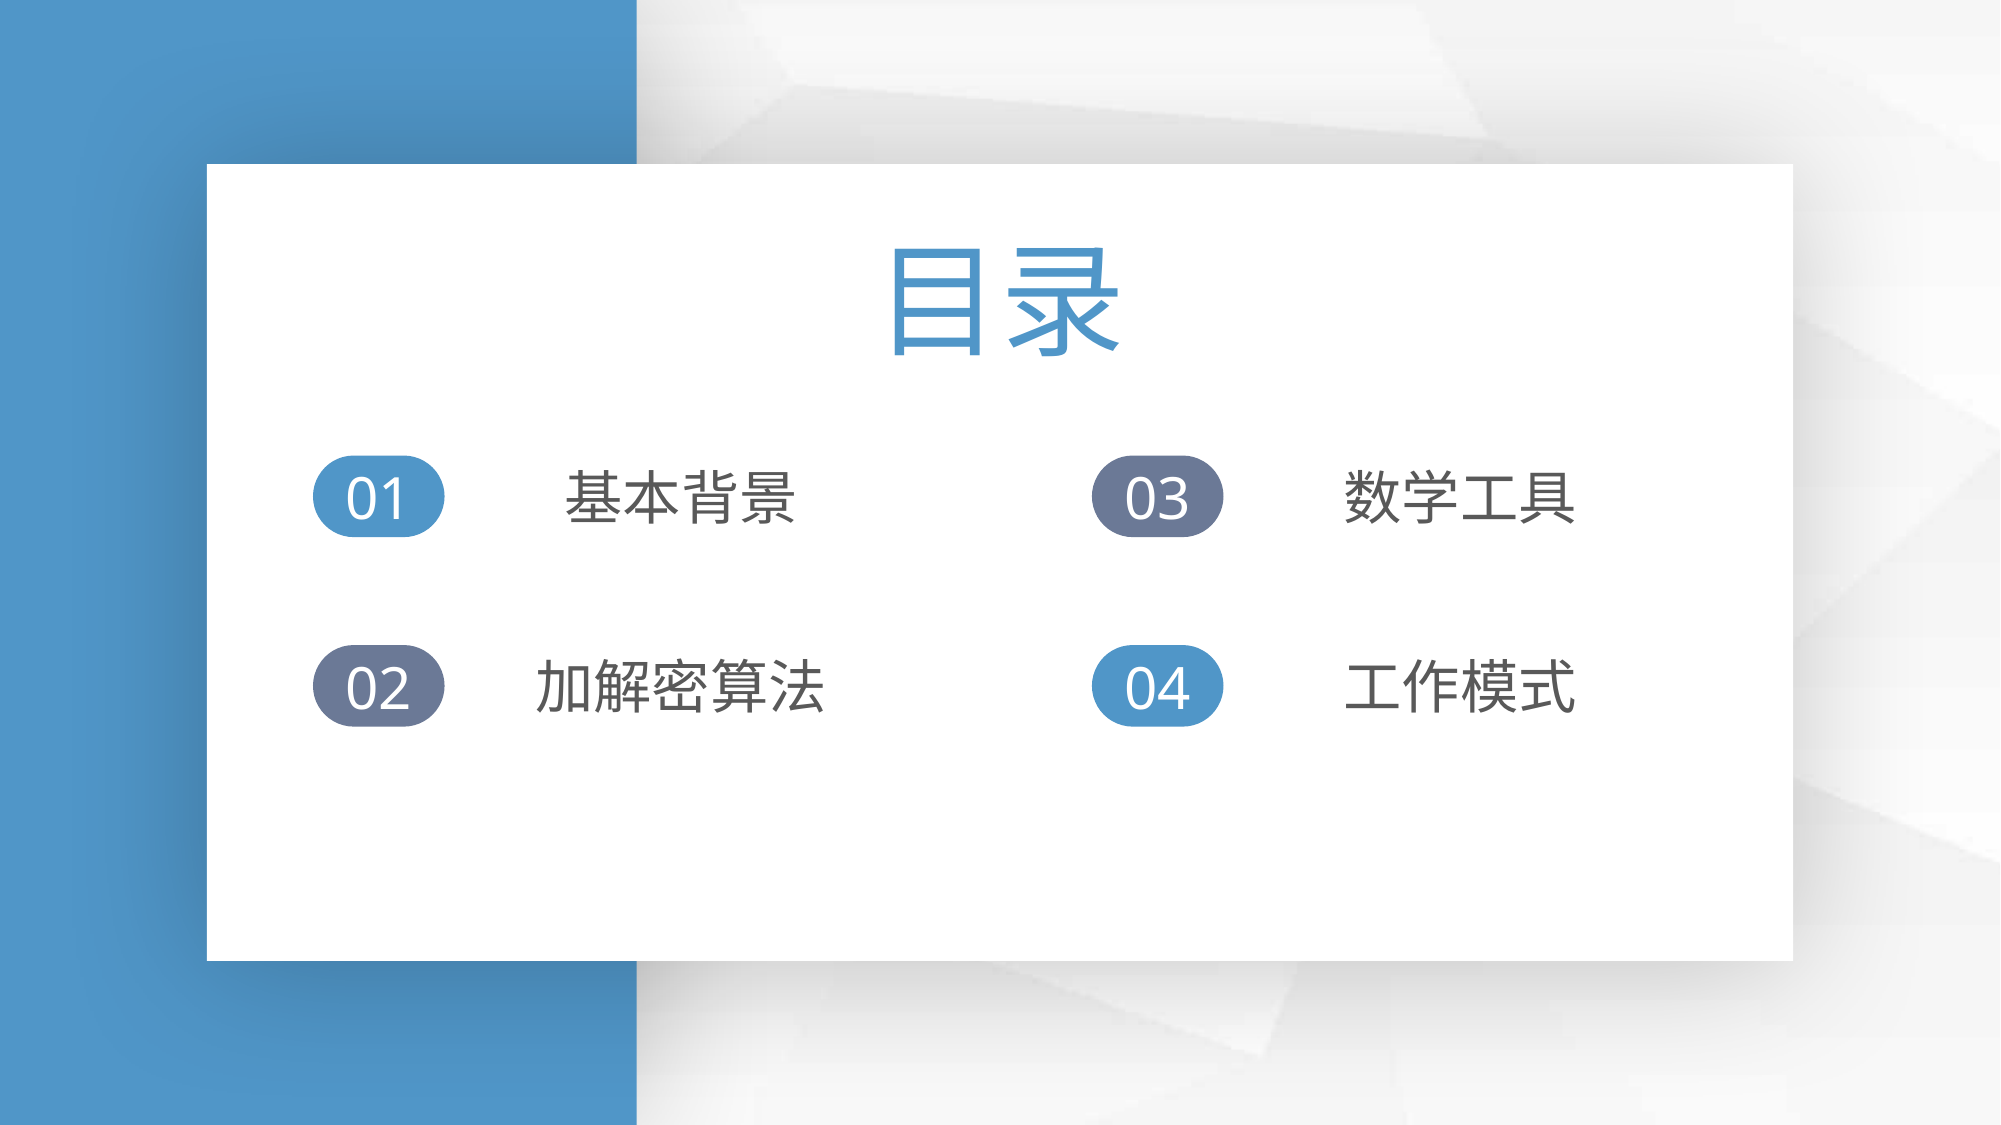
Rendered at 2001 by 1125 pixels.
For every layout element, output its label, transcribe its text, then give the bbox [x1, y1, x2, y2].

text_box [1091, 453, 1687, 540]
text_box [313, 642, 909, 729]
text_box [206, 164, 1794, 961]
text_box 目录 [675, 213, 1325, 379]
picture [637, 0, 2001, 1125]
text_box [313, 453, 909, 540]
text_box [1091, 642, 1687, 729]
text_box [0, 0, 637, 1125]
